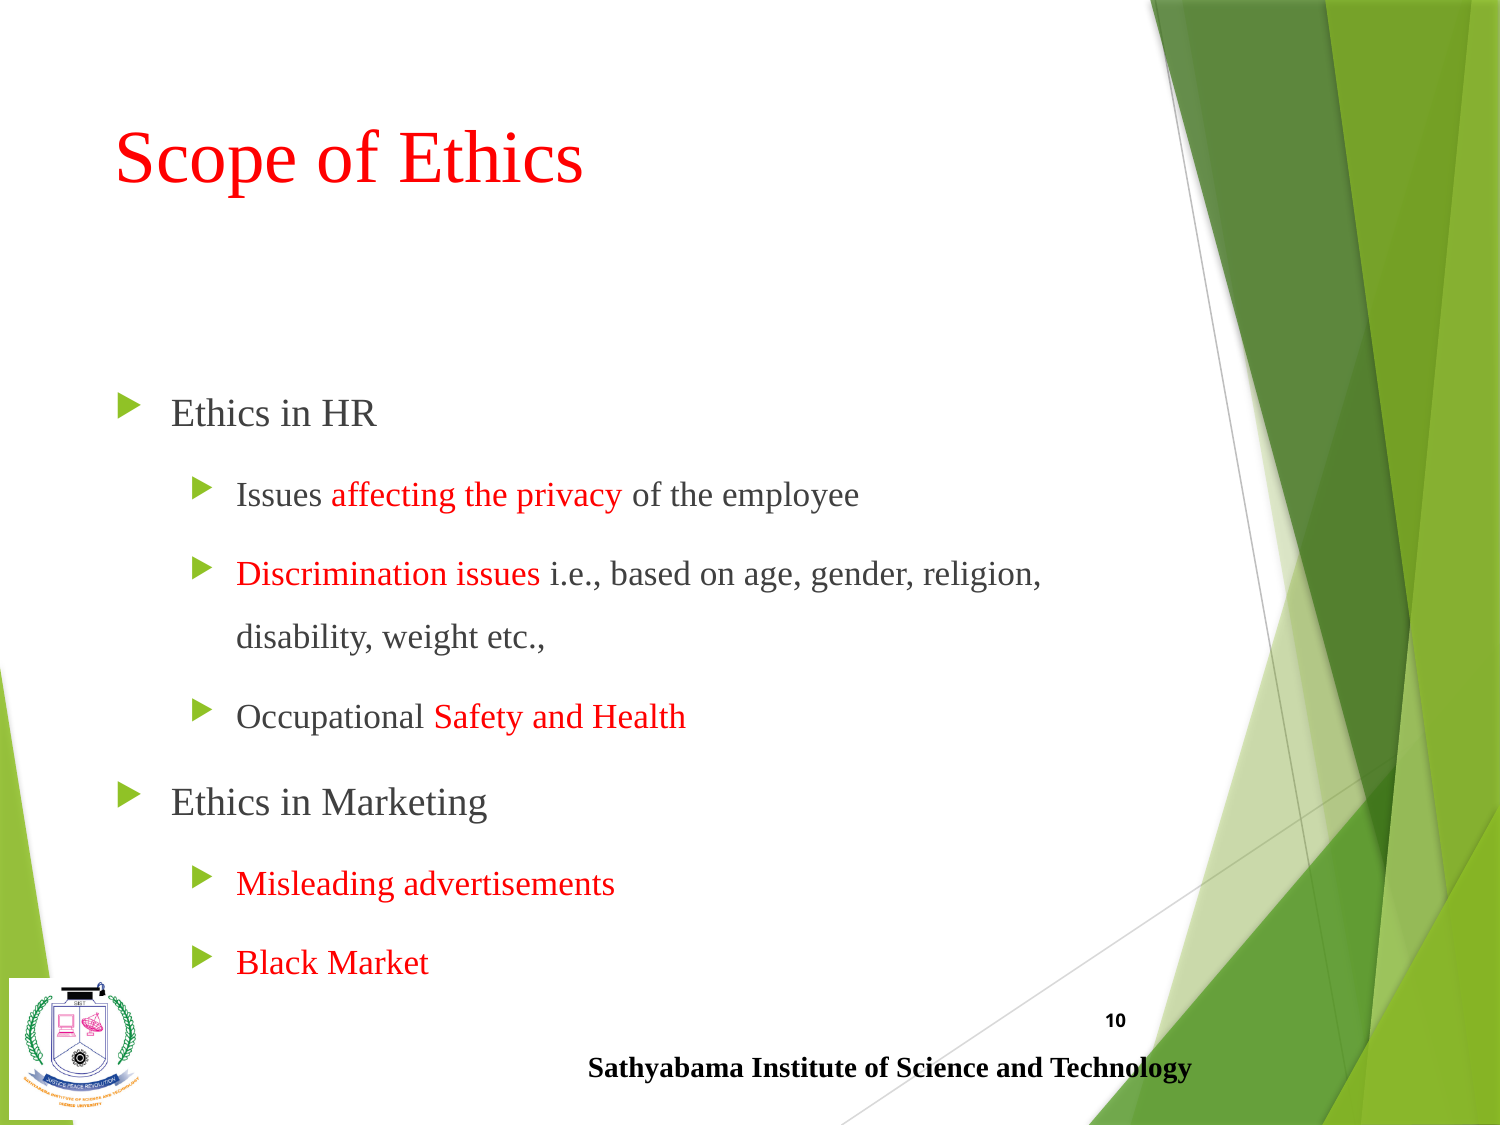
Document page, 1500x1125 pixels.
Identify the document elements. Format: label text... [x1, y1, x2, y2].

slide_number 10 [1057, 991, 1142, 1051]
footer Sathyabama Institute of Science and Technology [572, 1036, 1353, 1097]
picture [9, 977, 152, 1121]
list Ethics in HR Issues affecting the privacy of the employee Discrimination issues i.e., based on age, gender, religion, disability, weight etc., Occupational Safety and Health Ethics in Marketing Misleading advertisements Black Market [99, 354, 1142, 992]
title Scope of Ethics [99, 99, 1142, 317]
